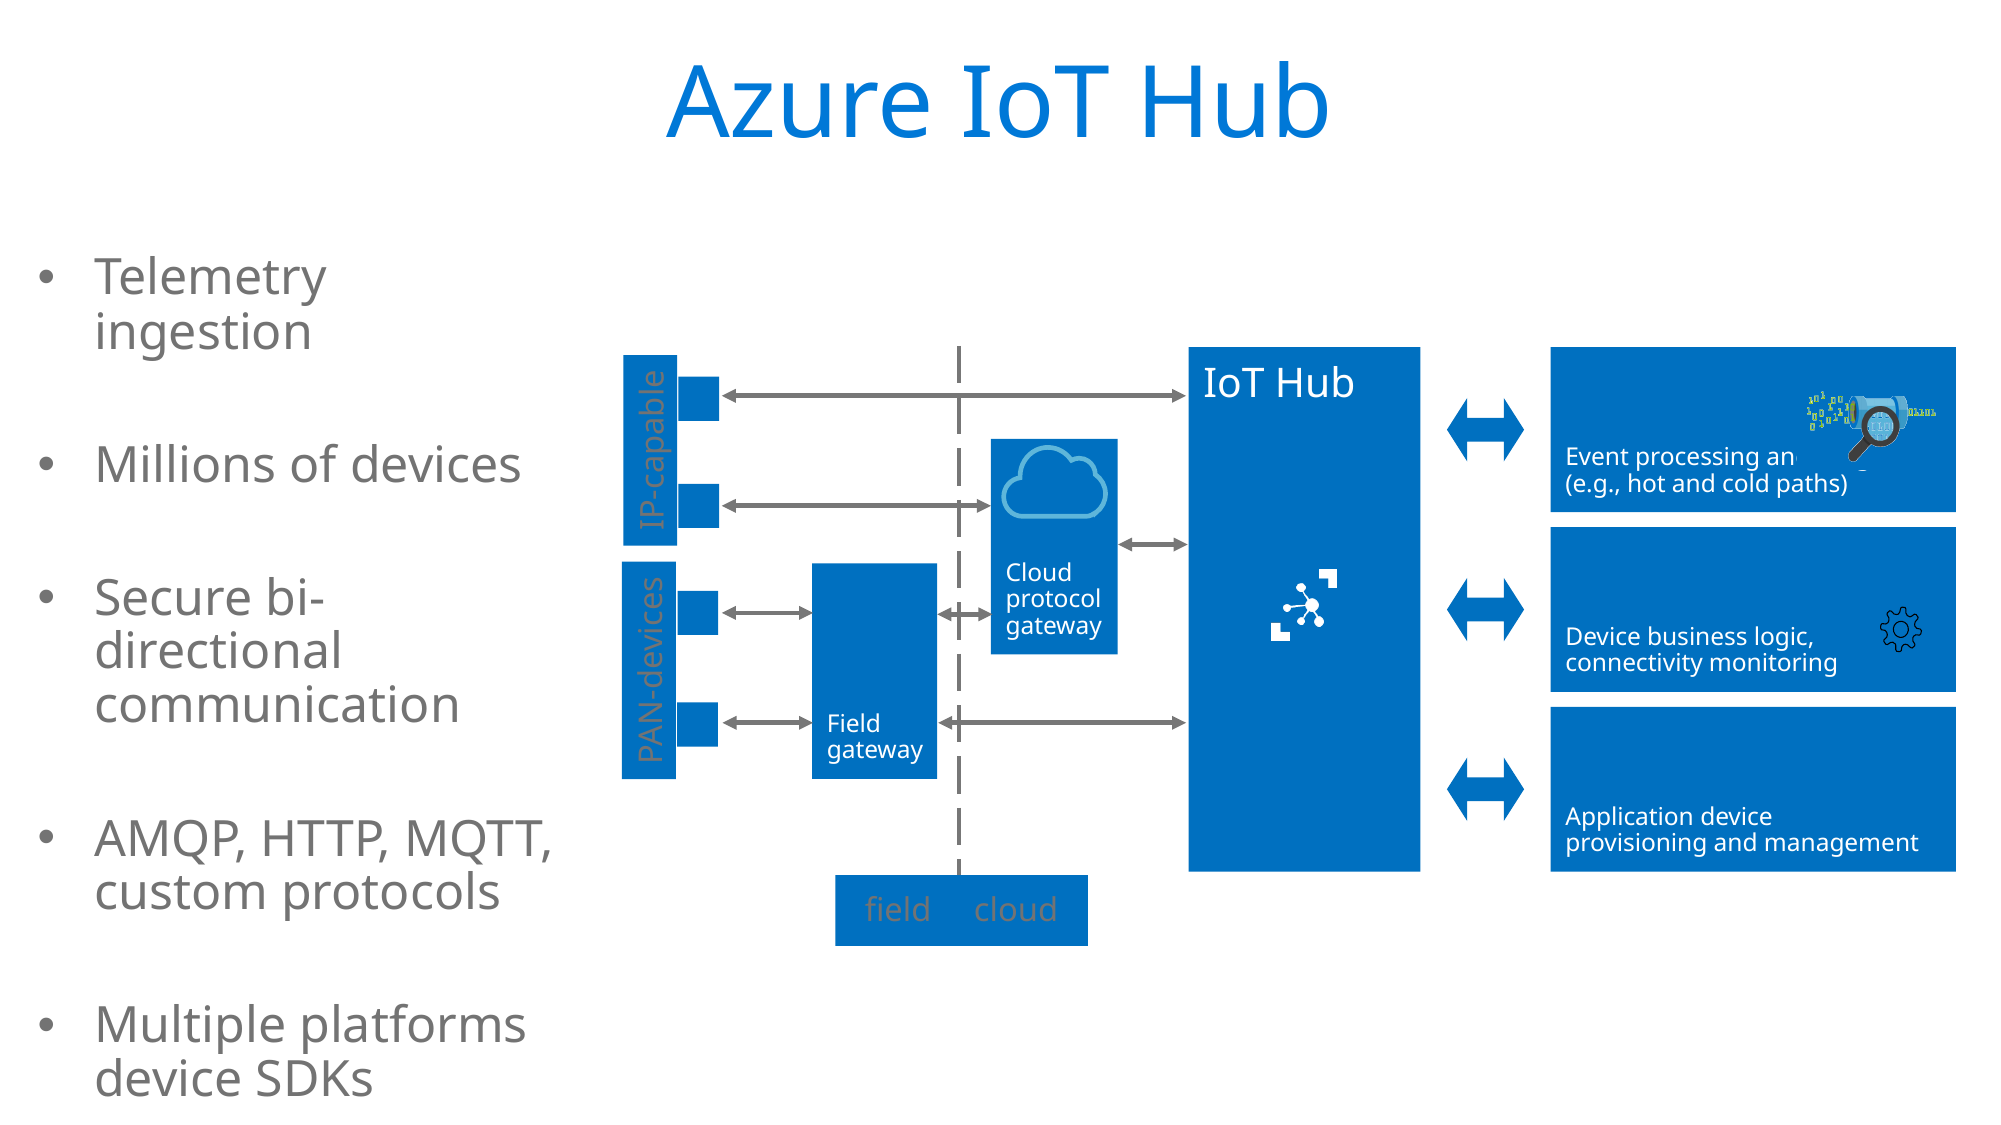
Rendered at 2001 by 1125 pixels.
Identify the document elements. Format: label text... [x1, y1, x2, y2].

title Azure IoT Hub [44, 33, 1956, 195]
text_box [621, 345, 1956, 949]
text_box Telemetry ingestion Millions of devices Secure bi-directional communication AMQP, HTTP, MQTT, custom protocols Multiple platforms device SDKs [23, 244, 571, 1017]
